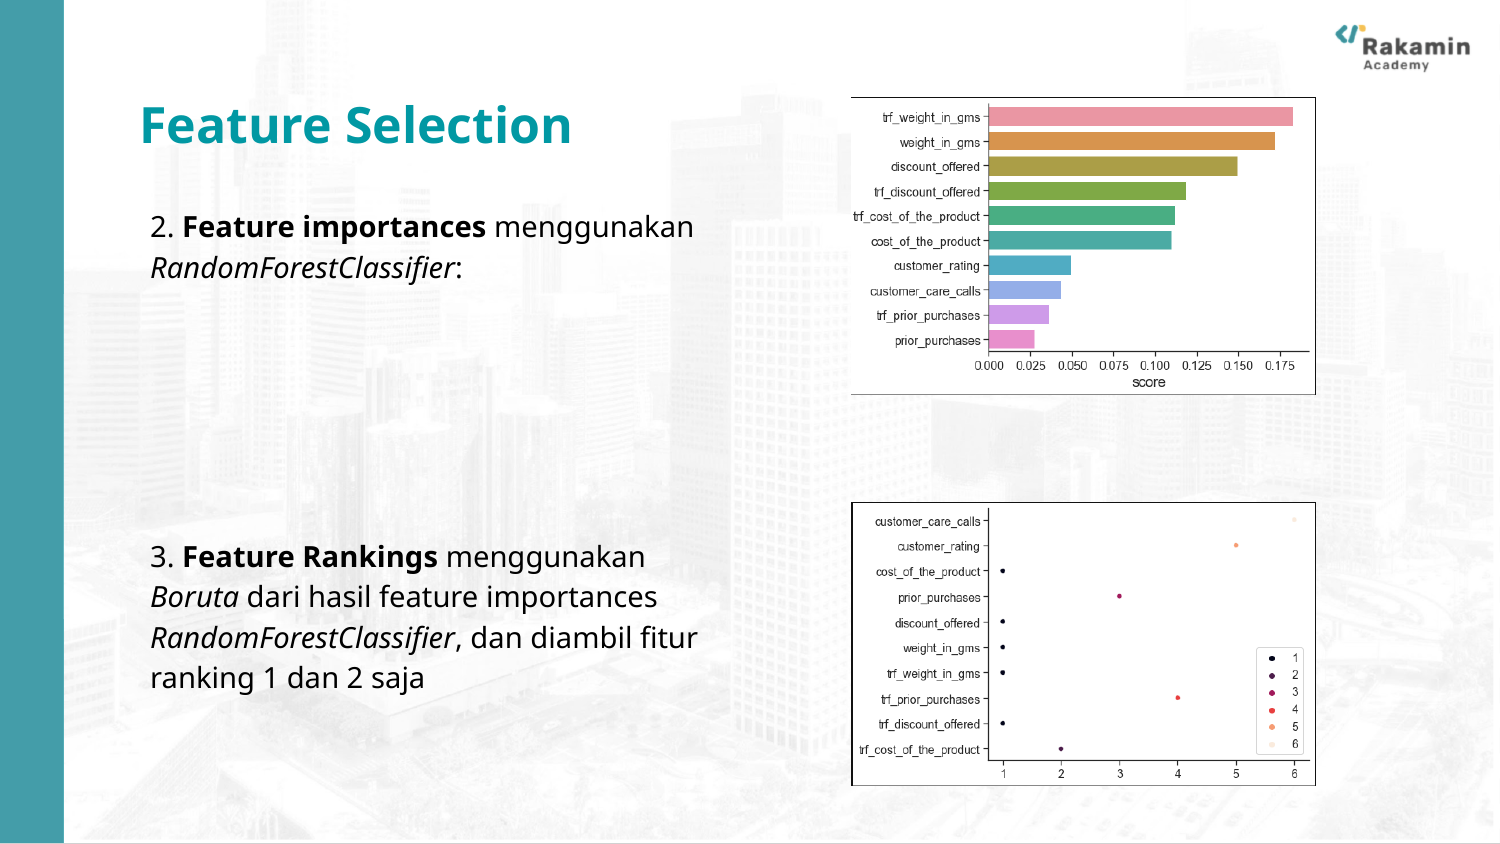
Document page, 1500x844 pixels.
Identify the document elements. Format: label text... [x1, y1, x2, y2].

list 3. Feature Rankings menggunakan Boruta dari hasil feature importances RandomForestClassifier, dan diambil fitur ranking 1 dan 2 saja [135, 518, 777, 716]
list 2. Feature importances menggunakan RandomForestClassifier: [135, 188, 777, 387]
text_box Feature Selection [128, 85, 1033, 159]
picture [0, 0, 1500, 844]
